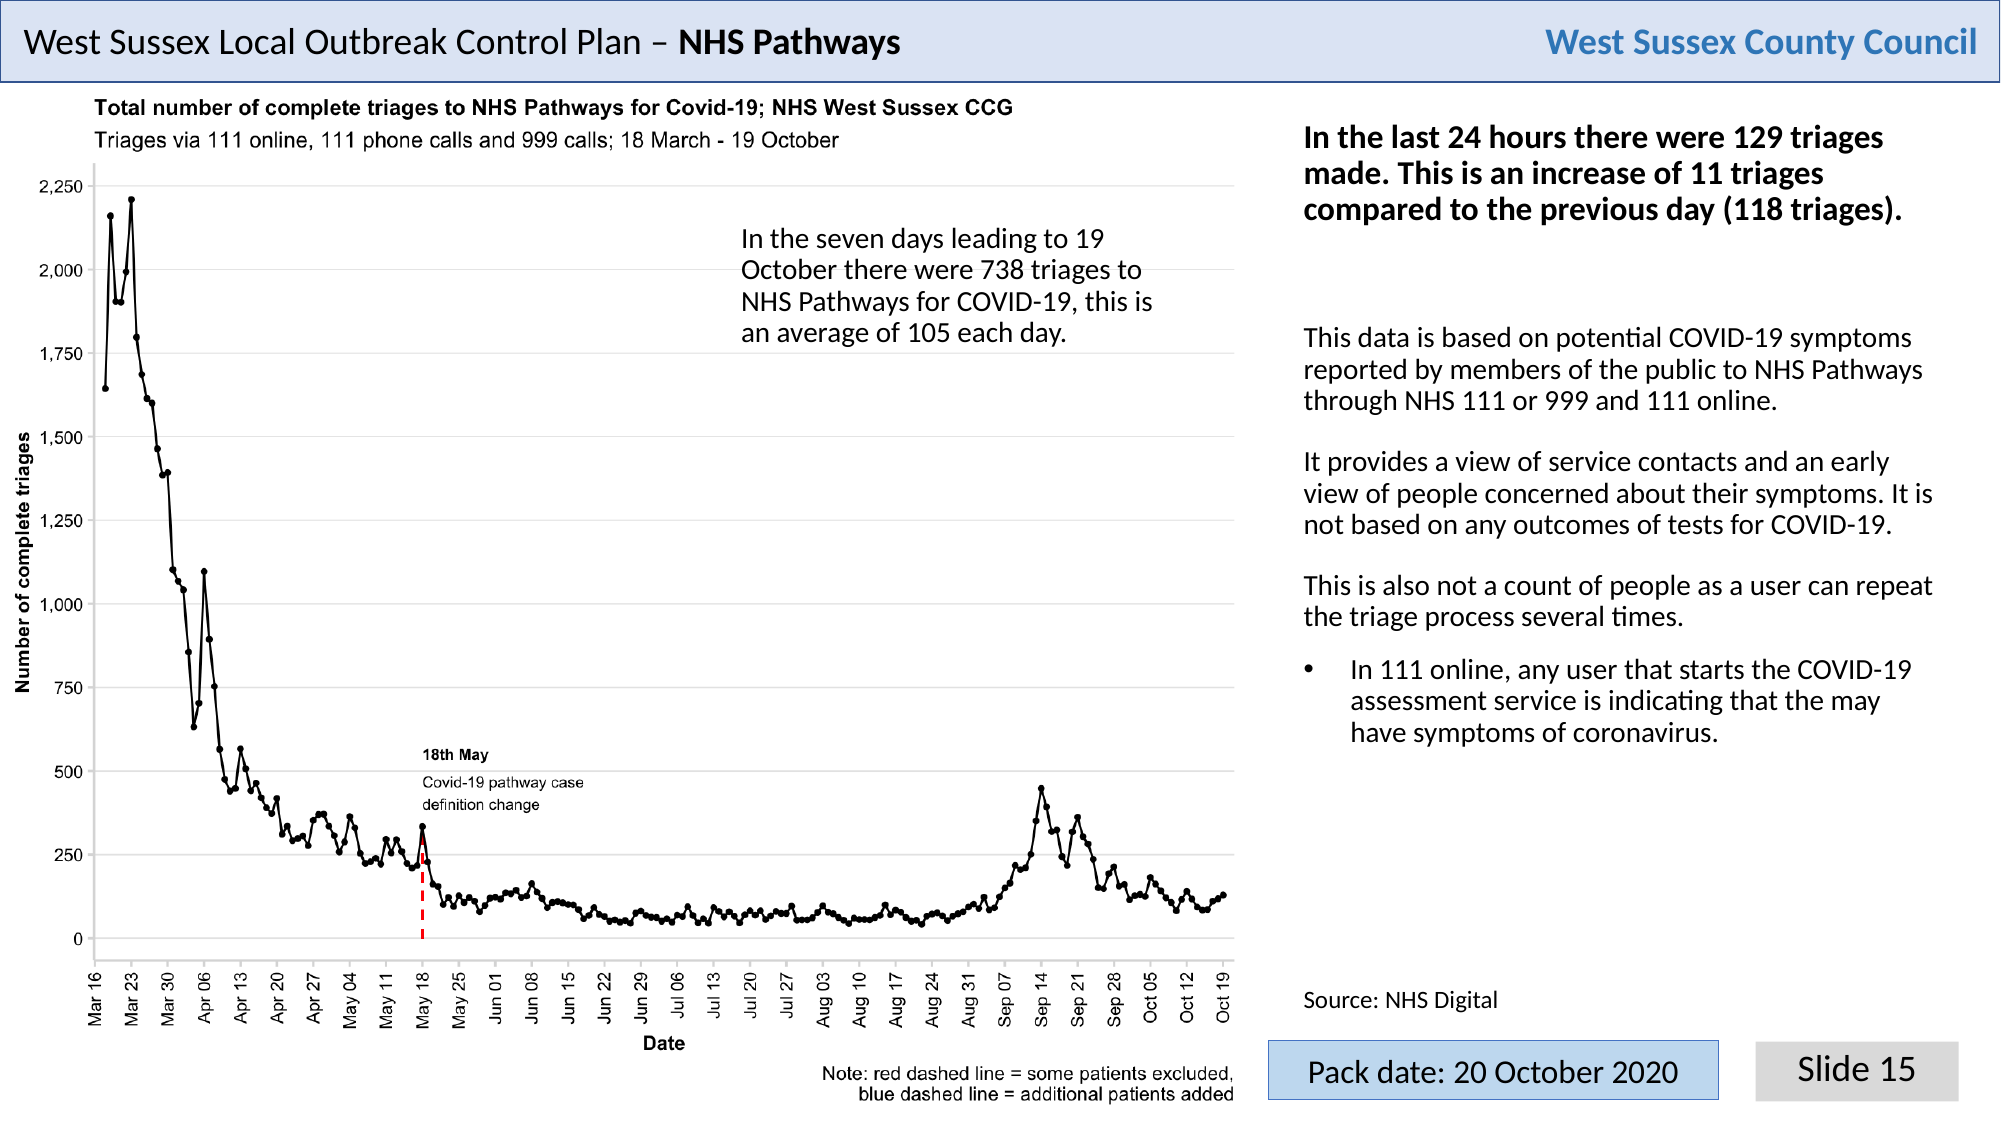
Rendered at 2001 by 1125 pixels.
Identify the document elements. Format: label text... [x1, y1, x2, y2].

list In the last 24 hours there were 129 triages made. This is an increase of 11 triages compared to the previous day (118 triages). [1288, 112, 1949, 271]
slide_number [1268, 1040, 1719, 1100]
list Slide 15 [1755, 1041, 1959, 1102]
list This data is based on potential COVID-19 symptoms reported by members of the public to NHS Pathways through NHS 111 or 999 and 111 online. It provides a view of service contacts and an early view of people concerned about their symptoms. It is not based on any outcomes of tests for COVID-19. This is also not a count of people as a user can repeat the triage process several times. In 111 online, any user that starts the COVID-19 assessment service is indicating that the may have symptoms of coronavirus. [1288, 315, 1949, 809]
list Source: NHS Digital [1288, 979, 1756, 1017]
picture [3, 86, 1246, 1116]
